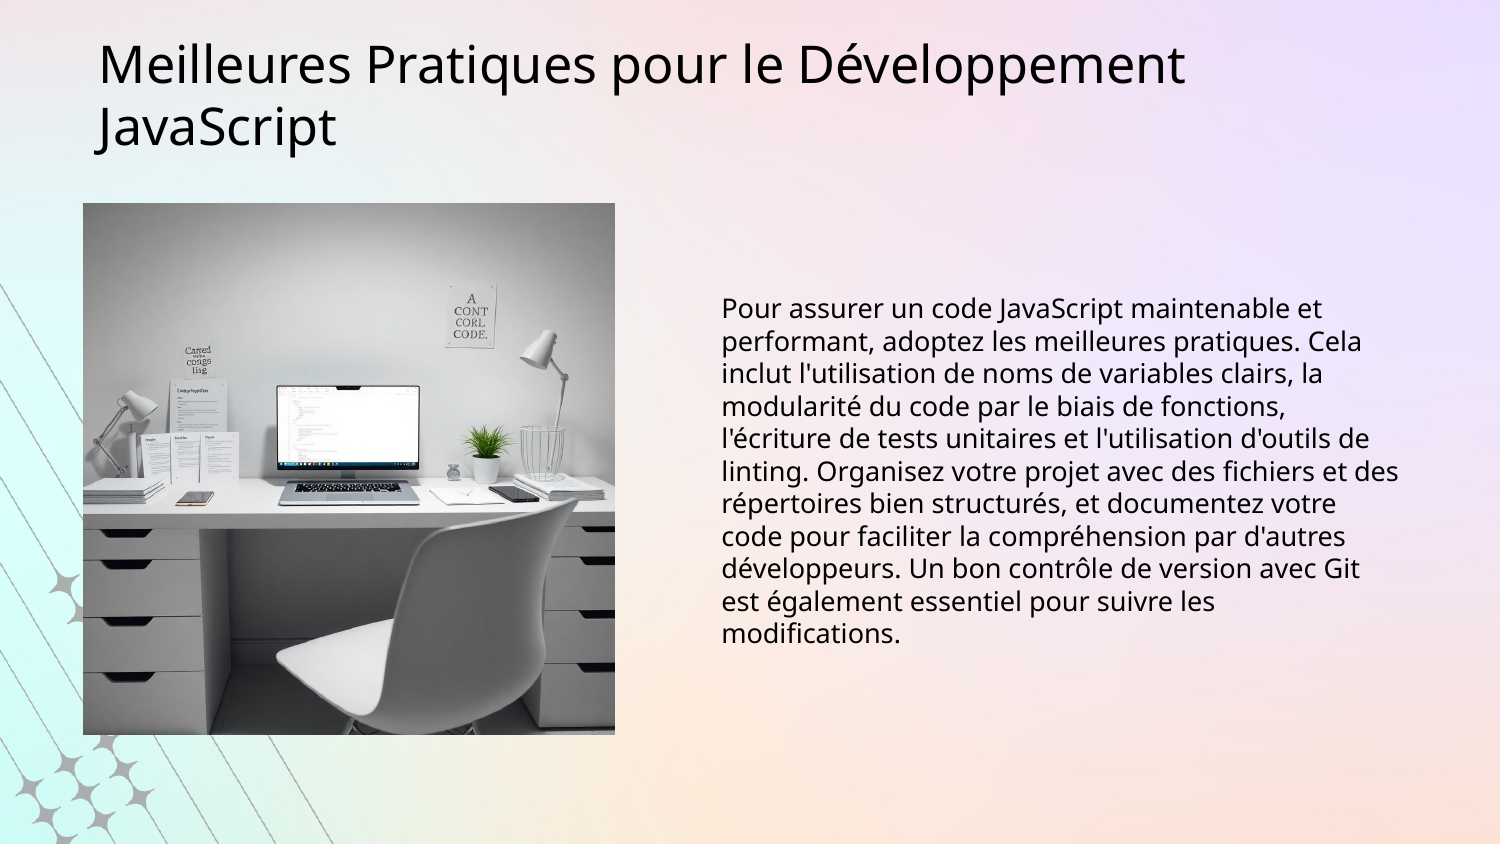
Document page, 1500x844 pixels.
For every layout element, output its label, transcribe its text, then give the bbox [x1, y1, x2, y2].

text_box Meilleures Pratiques pour le Développement JavaScript [83, 23, 1415, 171]
picture [0, 0, 1500, 844]
text_box Pour assurer un code JavaScript maintenable et performant, adoptez les meilleures pratiques. Cela inclut l'utilisation de noms de variables clairs, la modularité du code par le biais de fonctions, l'écriture de tests unitaires et l'utilisation d'outils de linting. Organisez votre projet avec des fichiers et des répertoires bien structurés, et documentez votre code pour faciliter la compréhension par d'autres développeurs. Un bon contrôle de version avec Git est également essentiel pour suivre les modifications. [706, 176, 1415, 764]
